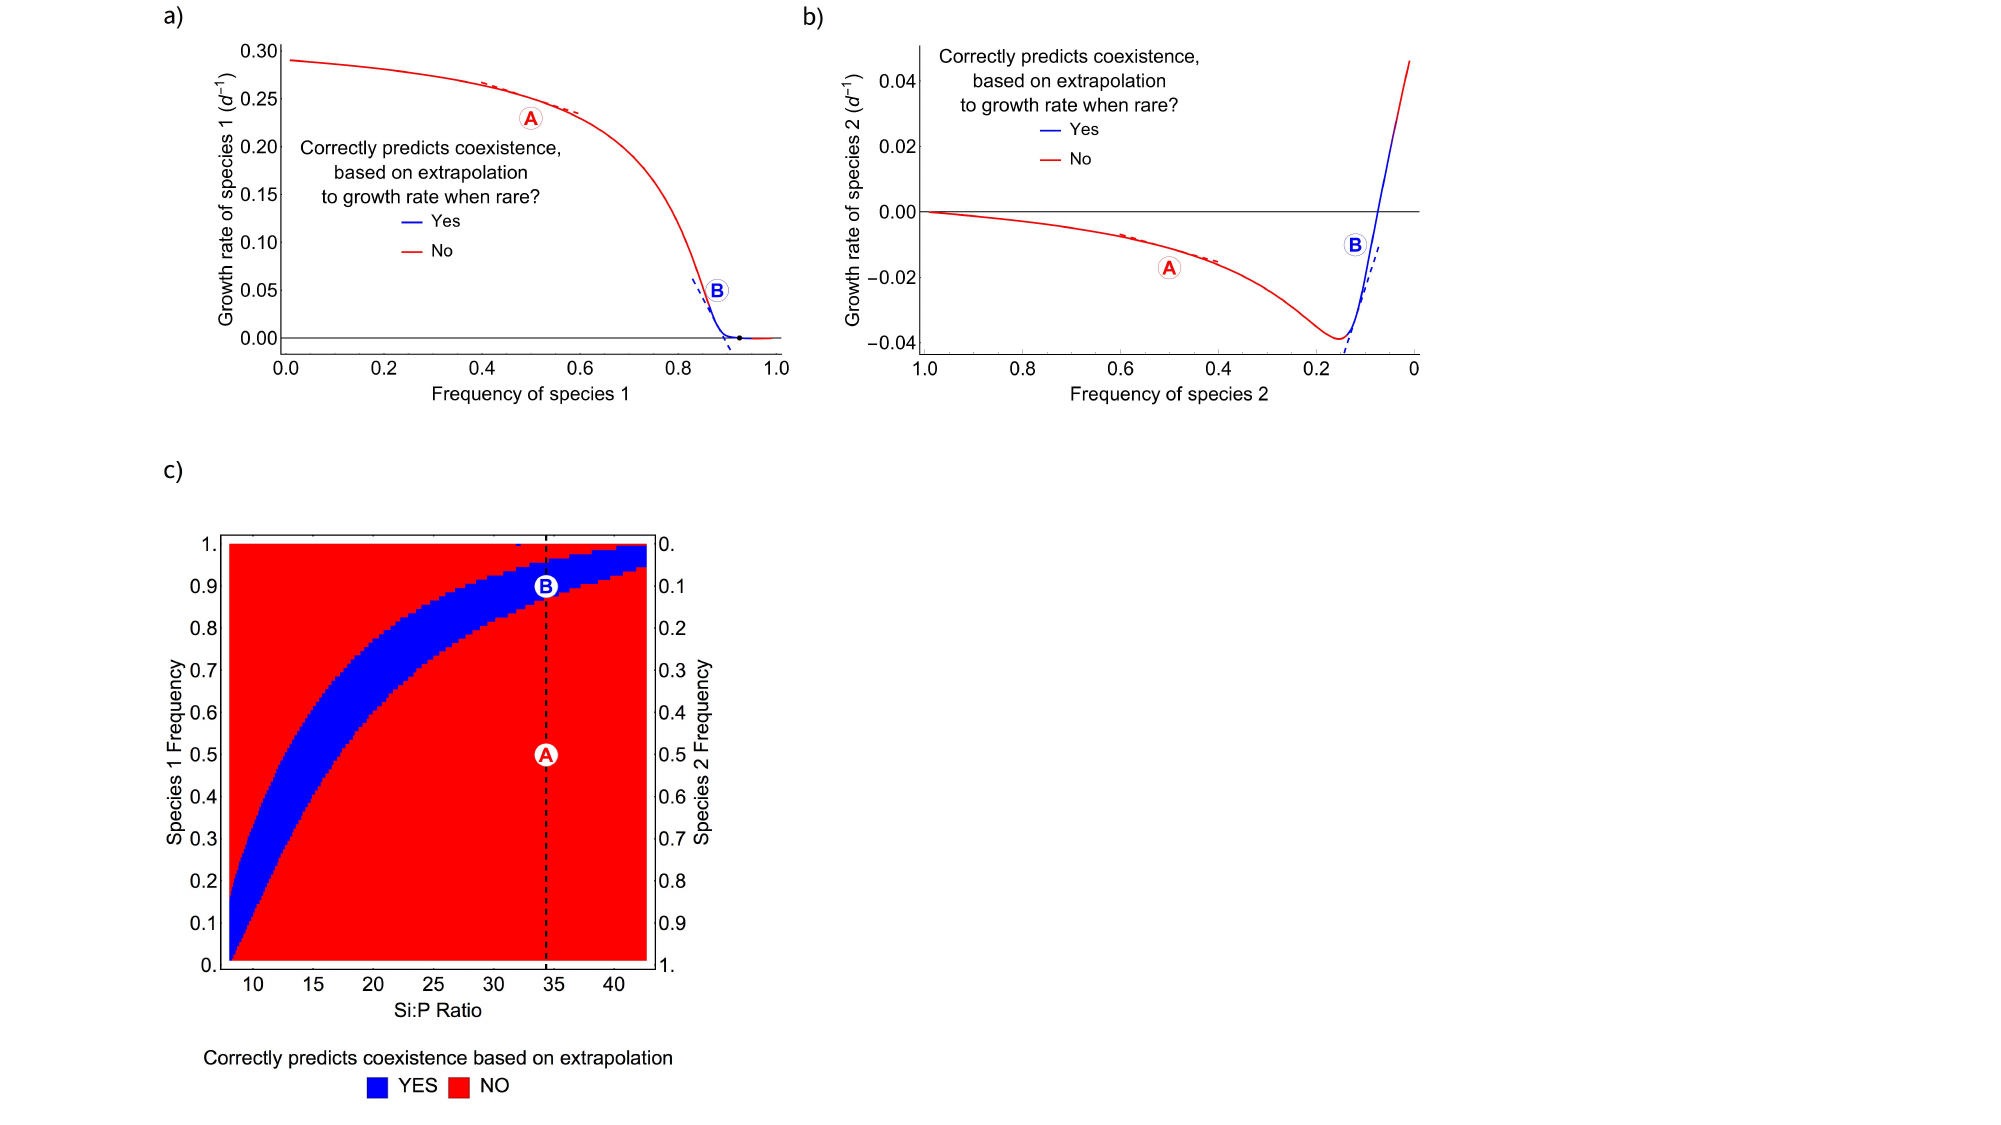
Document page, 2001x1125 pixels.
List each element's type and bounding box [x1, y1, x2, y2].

picture [163, 6, 1441, 1106]
